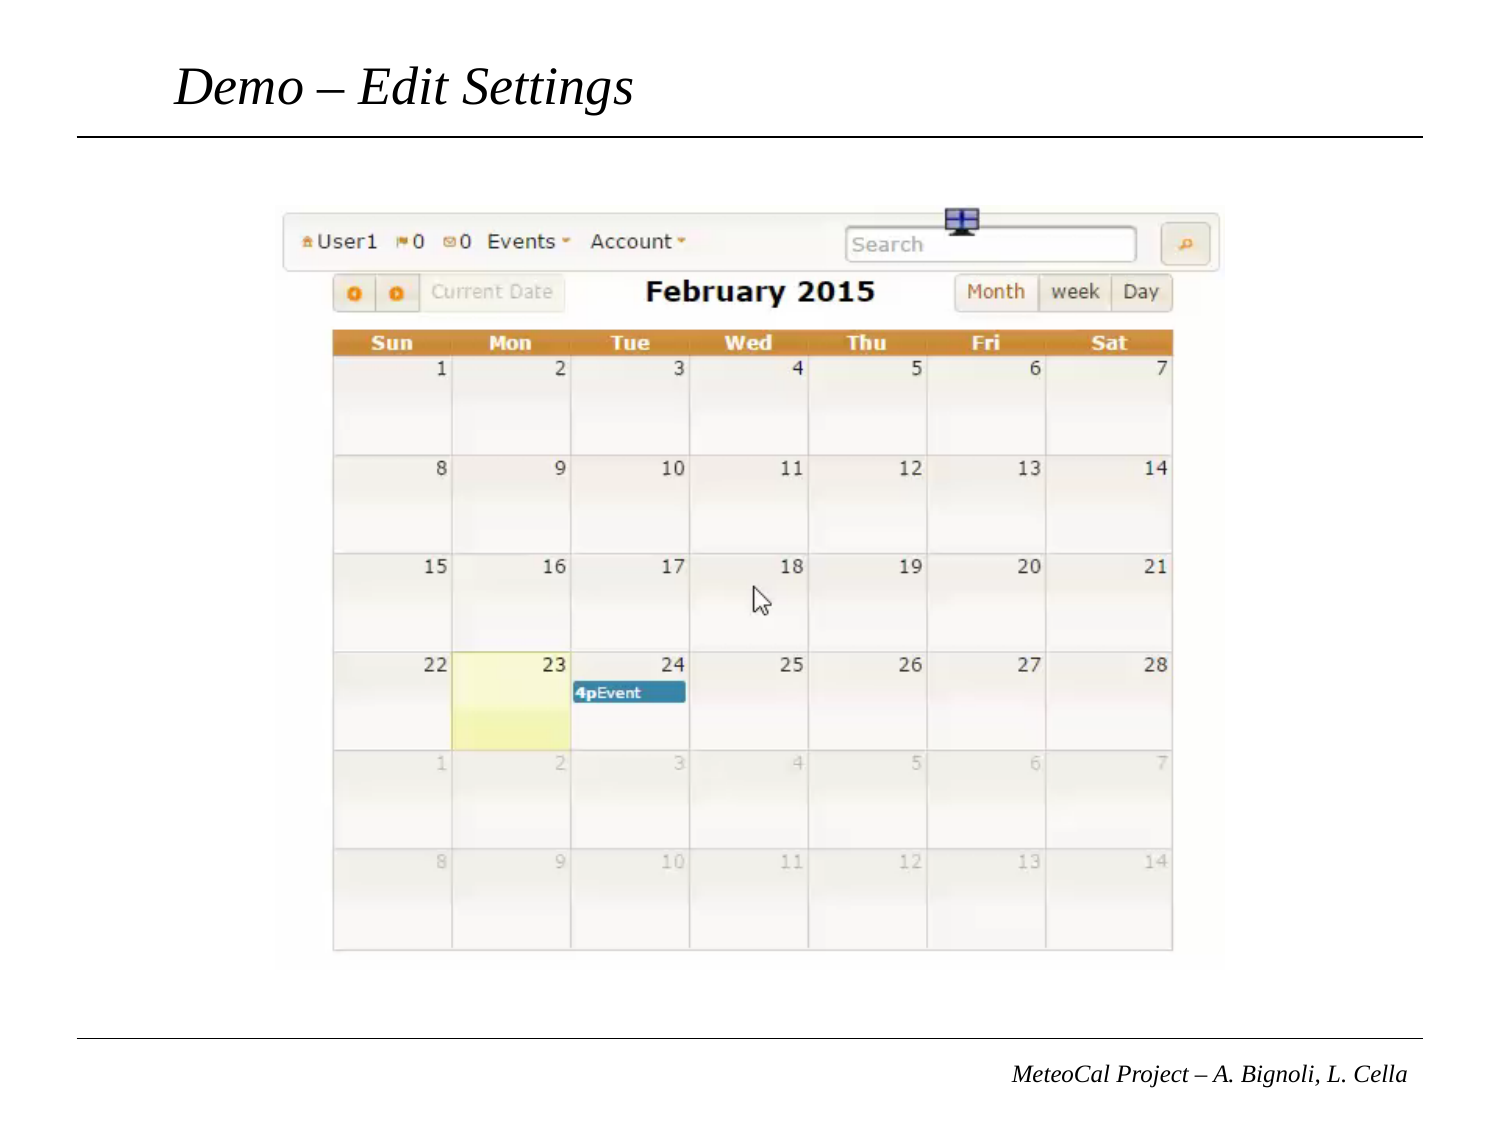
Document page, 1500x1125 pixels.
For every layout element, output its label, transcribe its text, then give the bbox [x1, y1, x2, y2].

footer MeteoCal Project – A. Bignoli, L. Cella [76, 1042, 1424, 1103]
title Demo – Edit Settings [159, 42, 1424, 124]
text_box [274, 204, 1226, 972]
